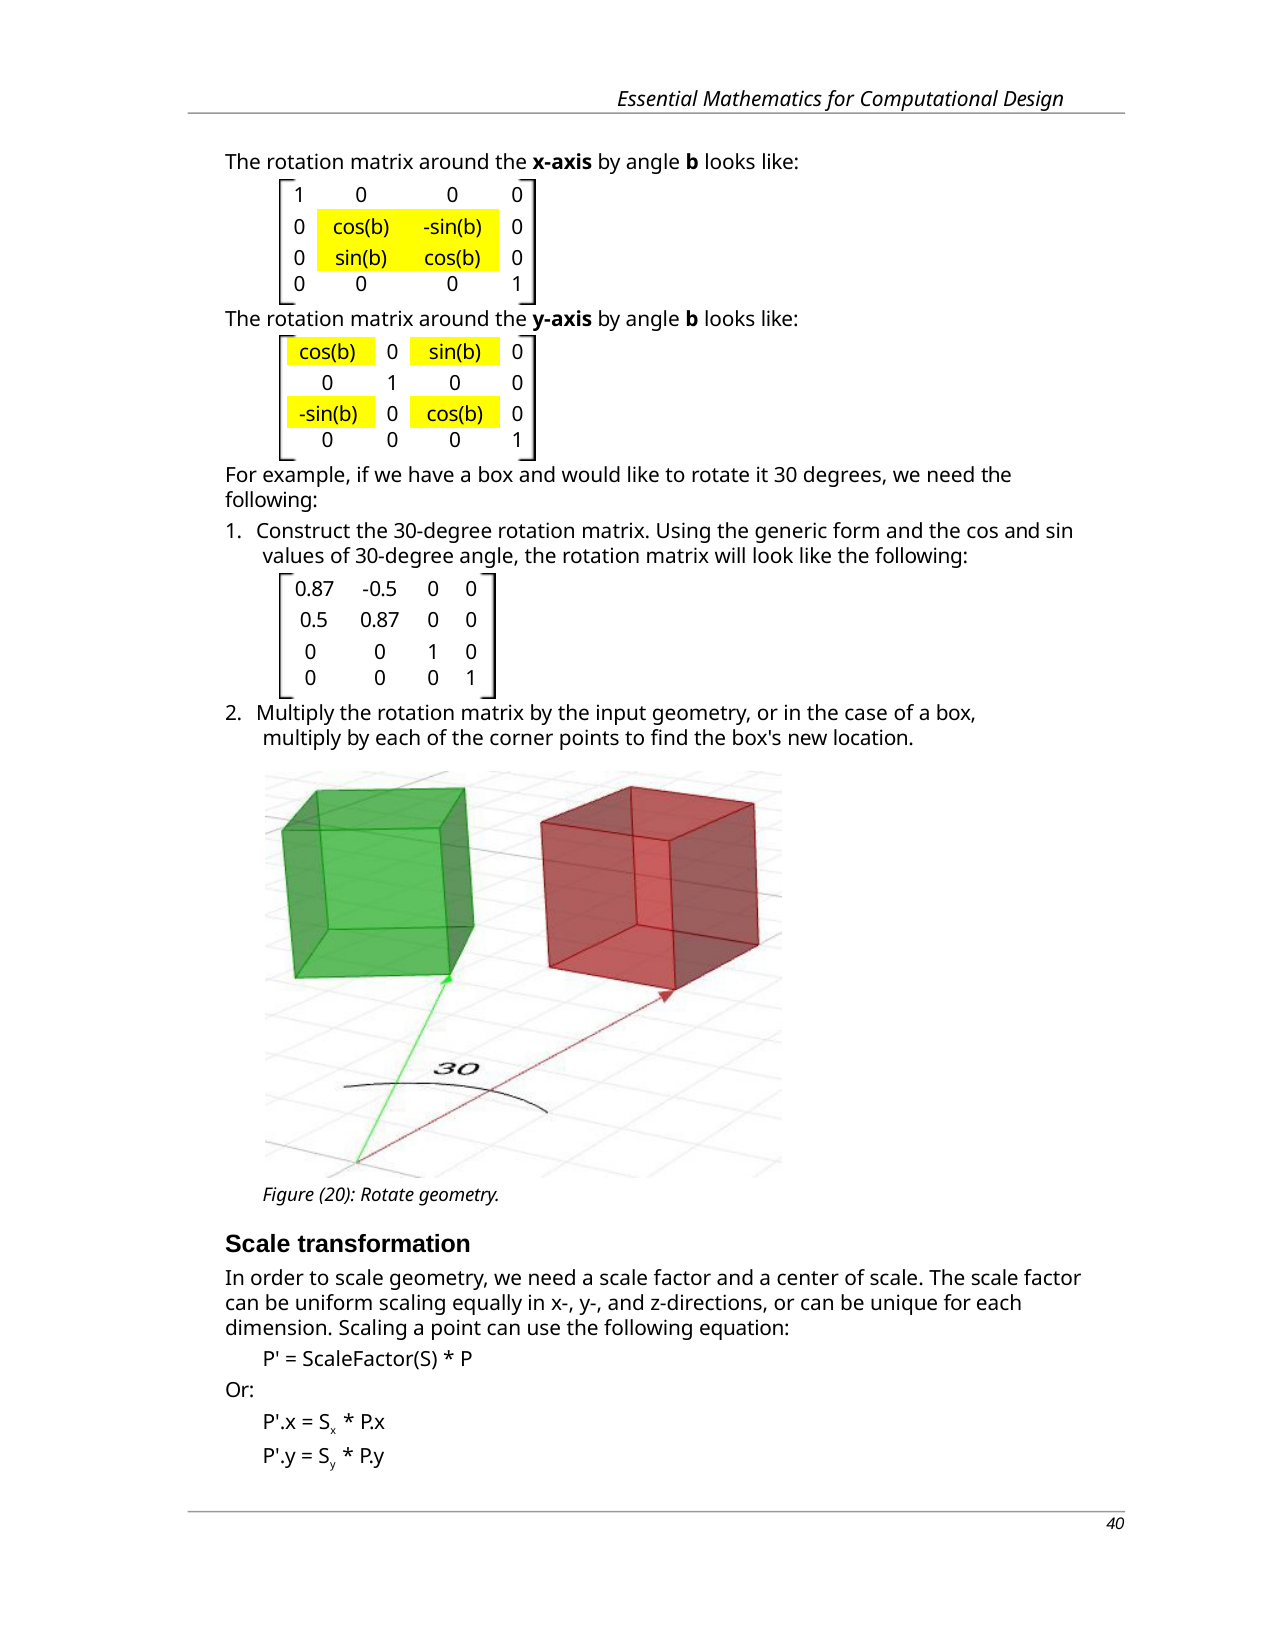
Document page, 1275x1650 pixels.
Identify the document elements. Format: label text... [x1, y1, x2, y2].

slide_number 16 [1100, 1512, 1134, 1650]
text_box The rotation matrix around the y-axis by angle b looks like: [222, 303, 864, 331]
picture [265, 771, 782, 1179]
text_box Essential Mathematics for Computational Design The rotation matrix around the x-axis by angle b looks like: [222, 83, 1126, 174]
text_box 2. Multiply the rotation matrix by the input geometry, or in the case of a box, multiply by each of the corner points to find the box's new location. [222, 697, 1052, 750]
text_box For example, if we have a box and would like to rotate it 30 degrees, we need the following: 1. Construct the 30-degree rotation matrix. Using the generic form and the cos and sin values of 30-degree angle, the rotation matrix will look like the following: [222, 459, 1115, 569]
text_box Figure (20): Rotate geometry. Scale transformation In order to scale geometry, we need a scale factor and a center of scale. The scale factor can be uniform scaling equally in x-, y-, and z-directions, or can be unique for each dimension. Scaling a point can use the following equation: P' = ScaleFactor(S) * P Or: P'.x = Sx * P.x P'.y = Sy * P.y [216, 1180, 1122, 1471]
picture [279, 573, 496, 699]
picture [279, 179, 537, 305]
picture [279, 335, 537, 462]
